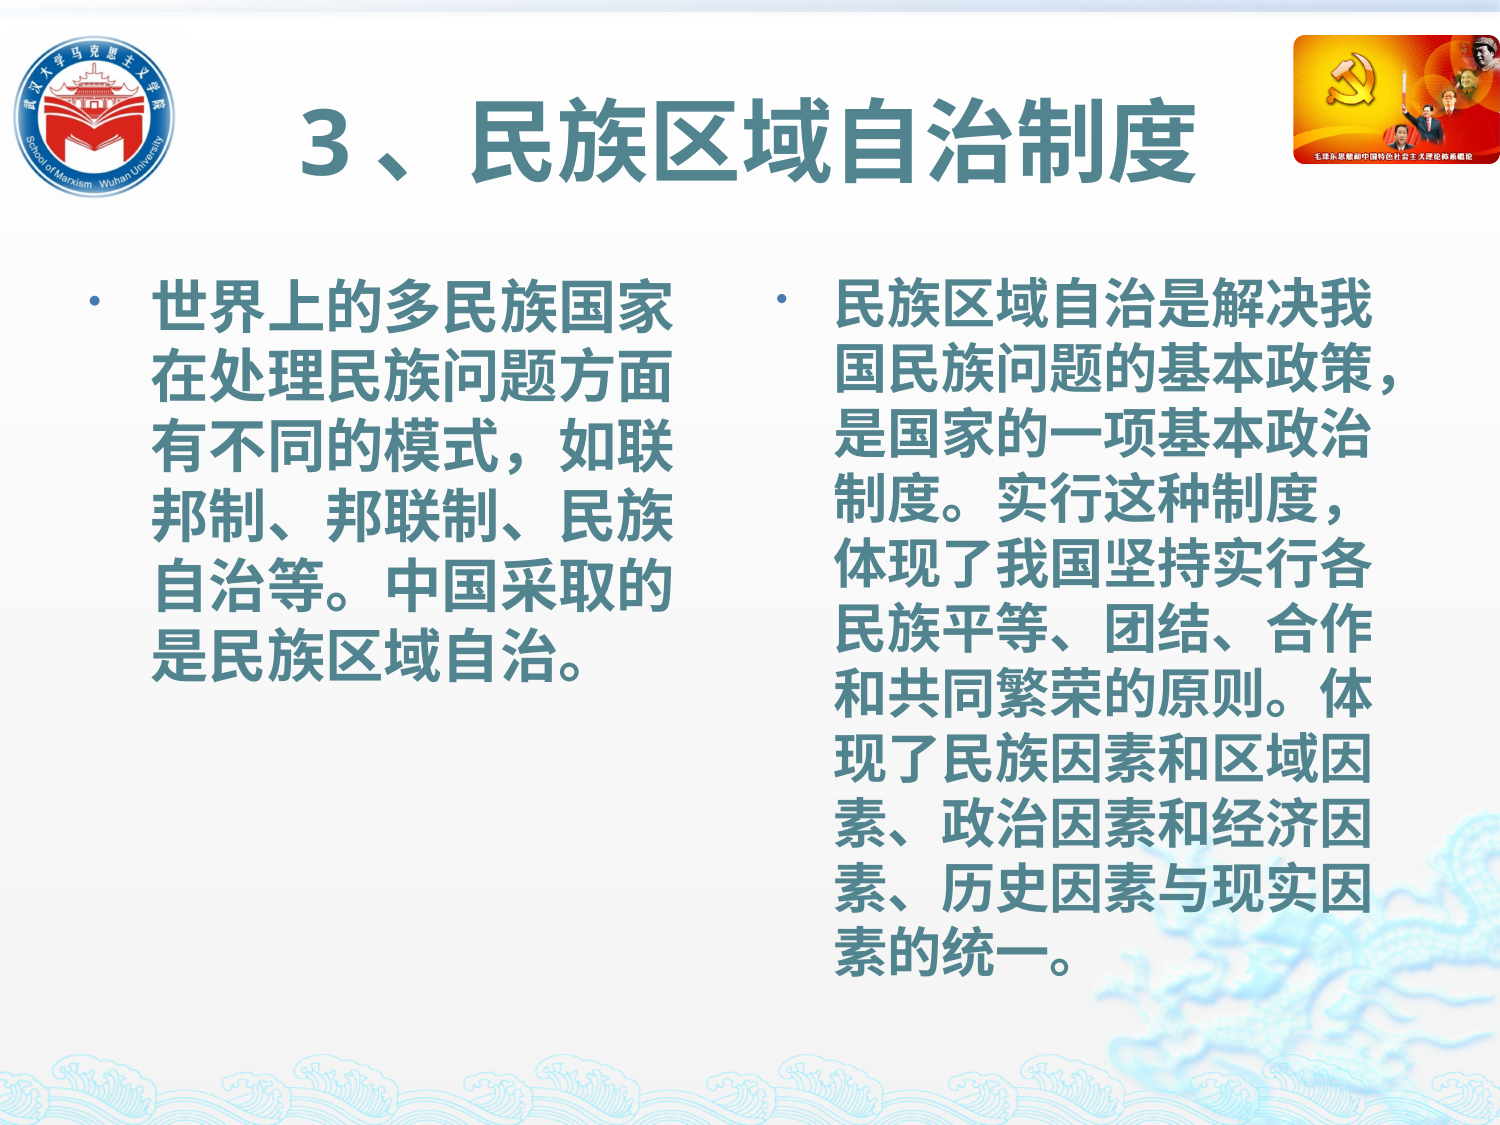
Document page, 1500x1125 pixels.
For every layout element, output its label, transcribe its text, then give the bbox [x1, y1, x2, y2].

title 3、民族区域自治制度 [75, 45, 1425, 233]
list 世界上的多民族国家在处理民族问题方面有不同的模式，如联邦制、邦联制、民族自治等。中国采取的是民族区域自治。 [75, 262, 738, 1005]
list 民族区域自治是解决我国民族问题的基本政策，是国家的一项基本政治制度。实行这种制度，体现了我国坚持实行各民族平等、团结、合作和共同繁荣的原则。体现了民族因素和区域因素、政治因素和经济因素、历史因素与现实因素的统一。 [762, 262, 1425, 1005]
picture [30, 53, 75, 182]
picture [1293, 35, 1500, 164]
